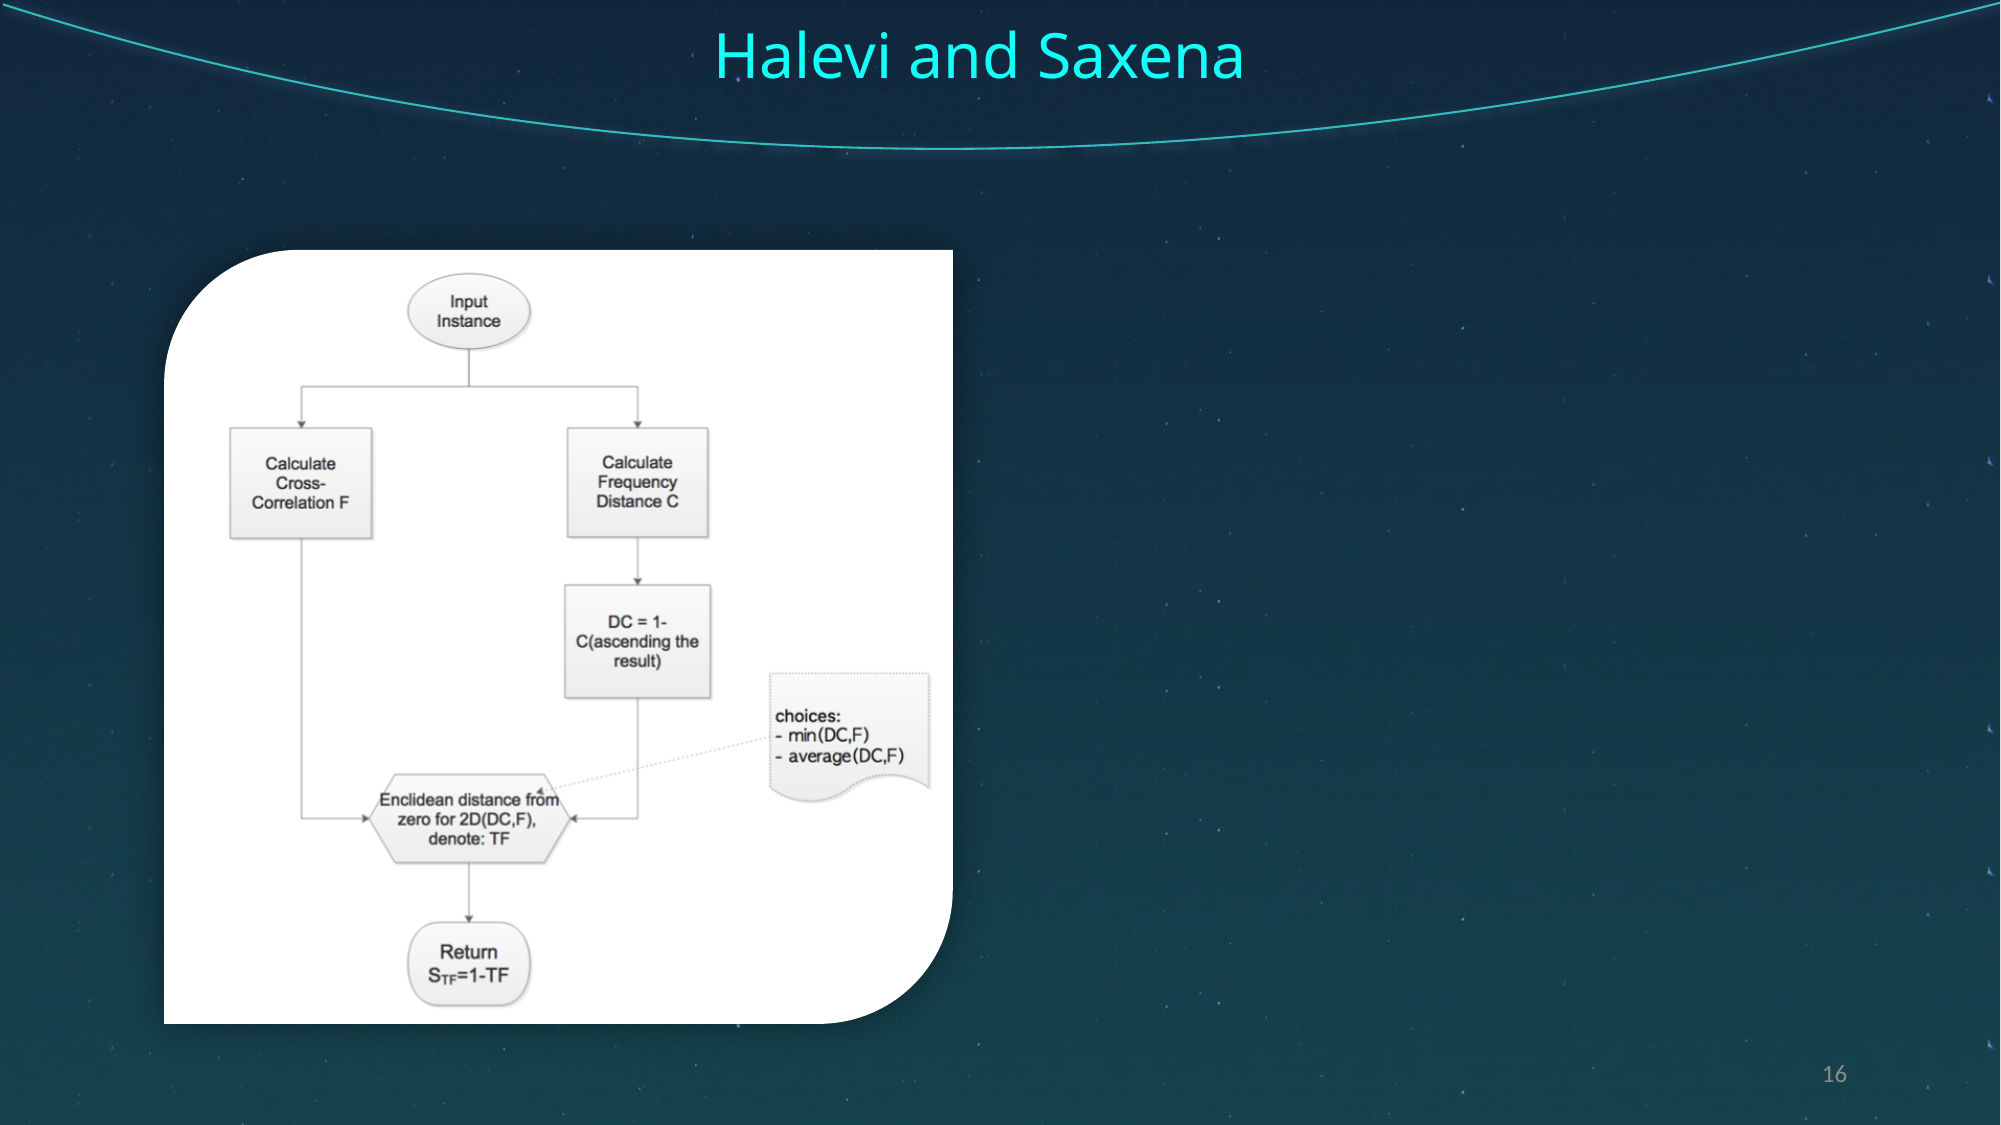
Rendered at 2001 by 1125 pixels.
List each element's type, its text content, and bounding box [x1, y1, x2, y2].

text_box Halevi and Saxena [530, 8, 1430, 98]
slide_number 16 [1412, 1042, 1863, 1103]
text_box [2, 1, 2000, 150]
picture [171, 257, 946, 1017]
text_box [0, 0, 2000, 1125]
text_box [9, 5, 2000, 155]
